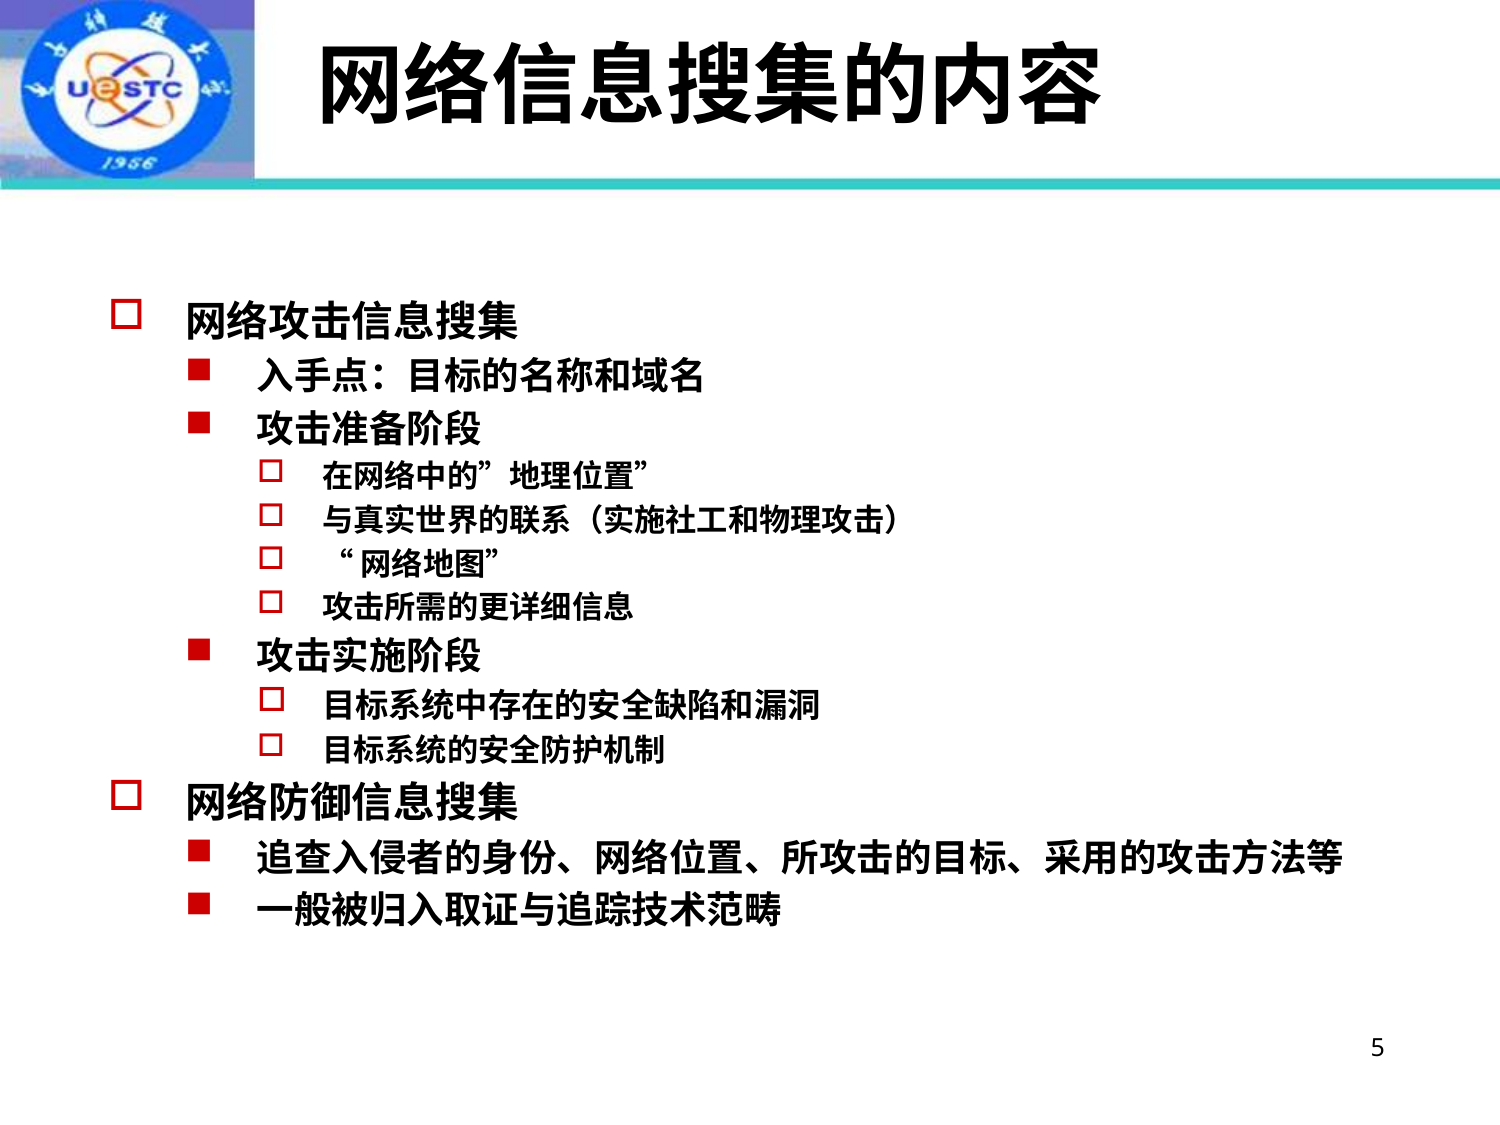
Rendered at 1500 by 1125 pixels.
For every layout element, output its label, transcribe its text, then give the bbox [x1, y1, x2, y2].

title 网络信息搜集的内容 [300, 42, 1500, 143]
list 网络攻击信息搜集 入手点：目标的名称和域名 攻击准备阶段 在网络中的”地理位置” 与真实世界的联系（实施社工和物理攻击） “网络地图” 攻击所需的更详细信息 攻击实施阶段 目标系统中存在的安全缺陷和漏洞 目标系统的安全防护机制 网络防御信息搜集 追查入侵者的身份、网络位置、所攻击的目标、采用的攻击方法等 一般被归入取证与追踪技术范畴 [92, 287, 1406, 988]
slide_number 5 [1074, 1024, 1401, 1103]
picture [0, 0, 1500, 1125]
